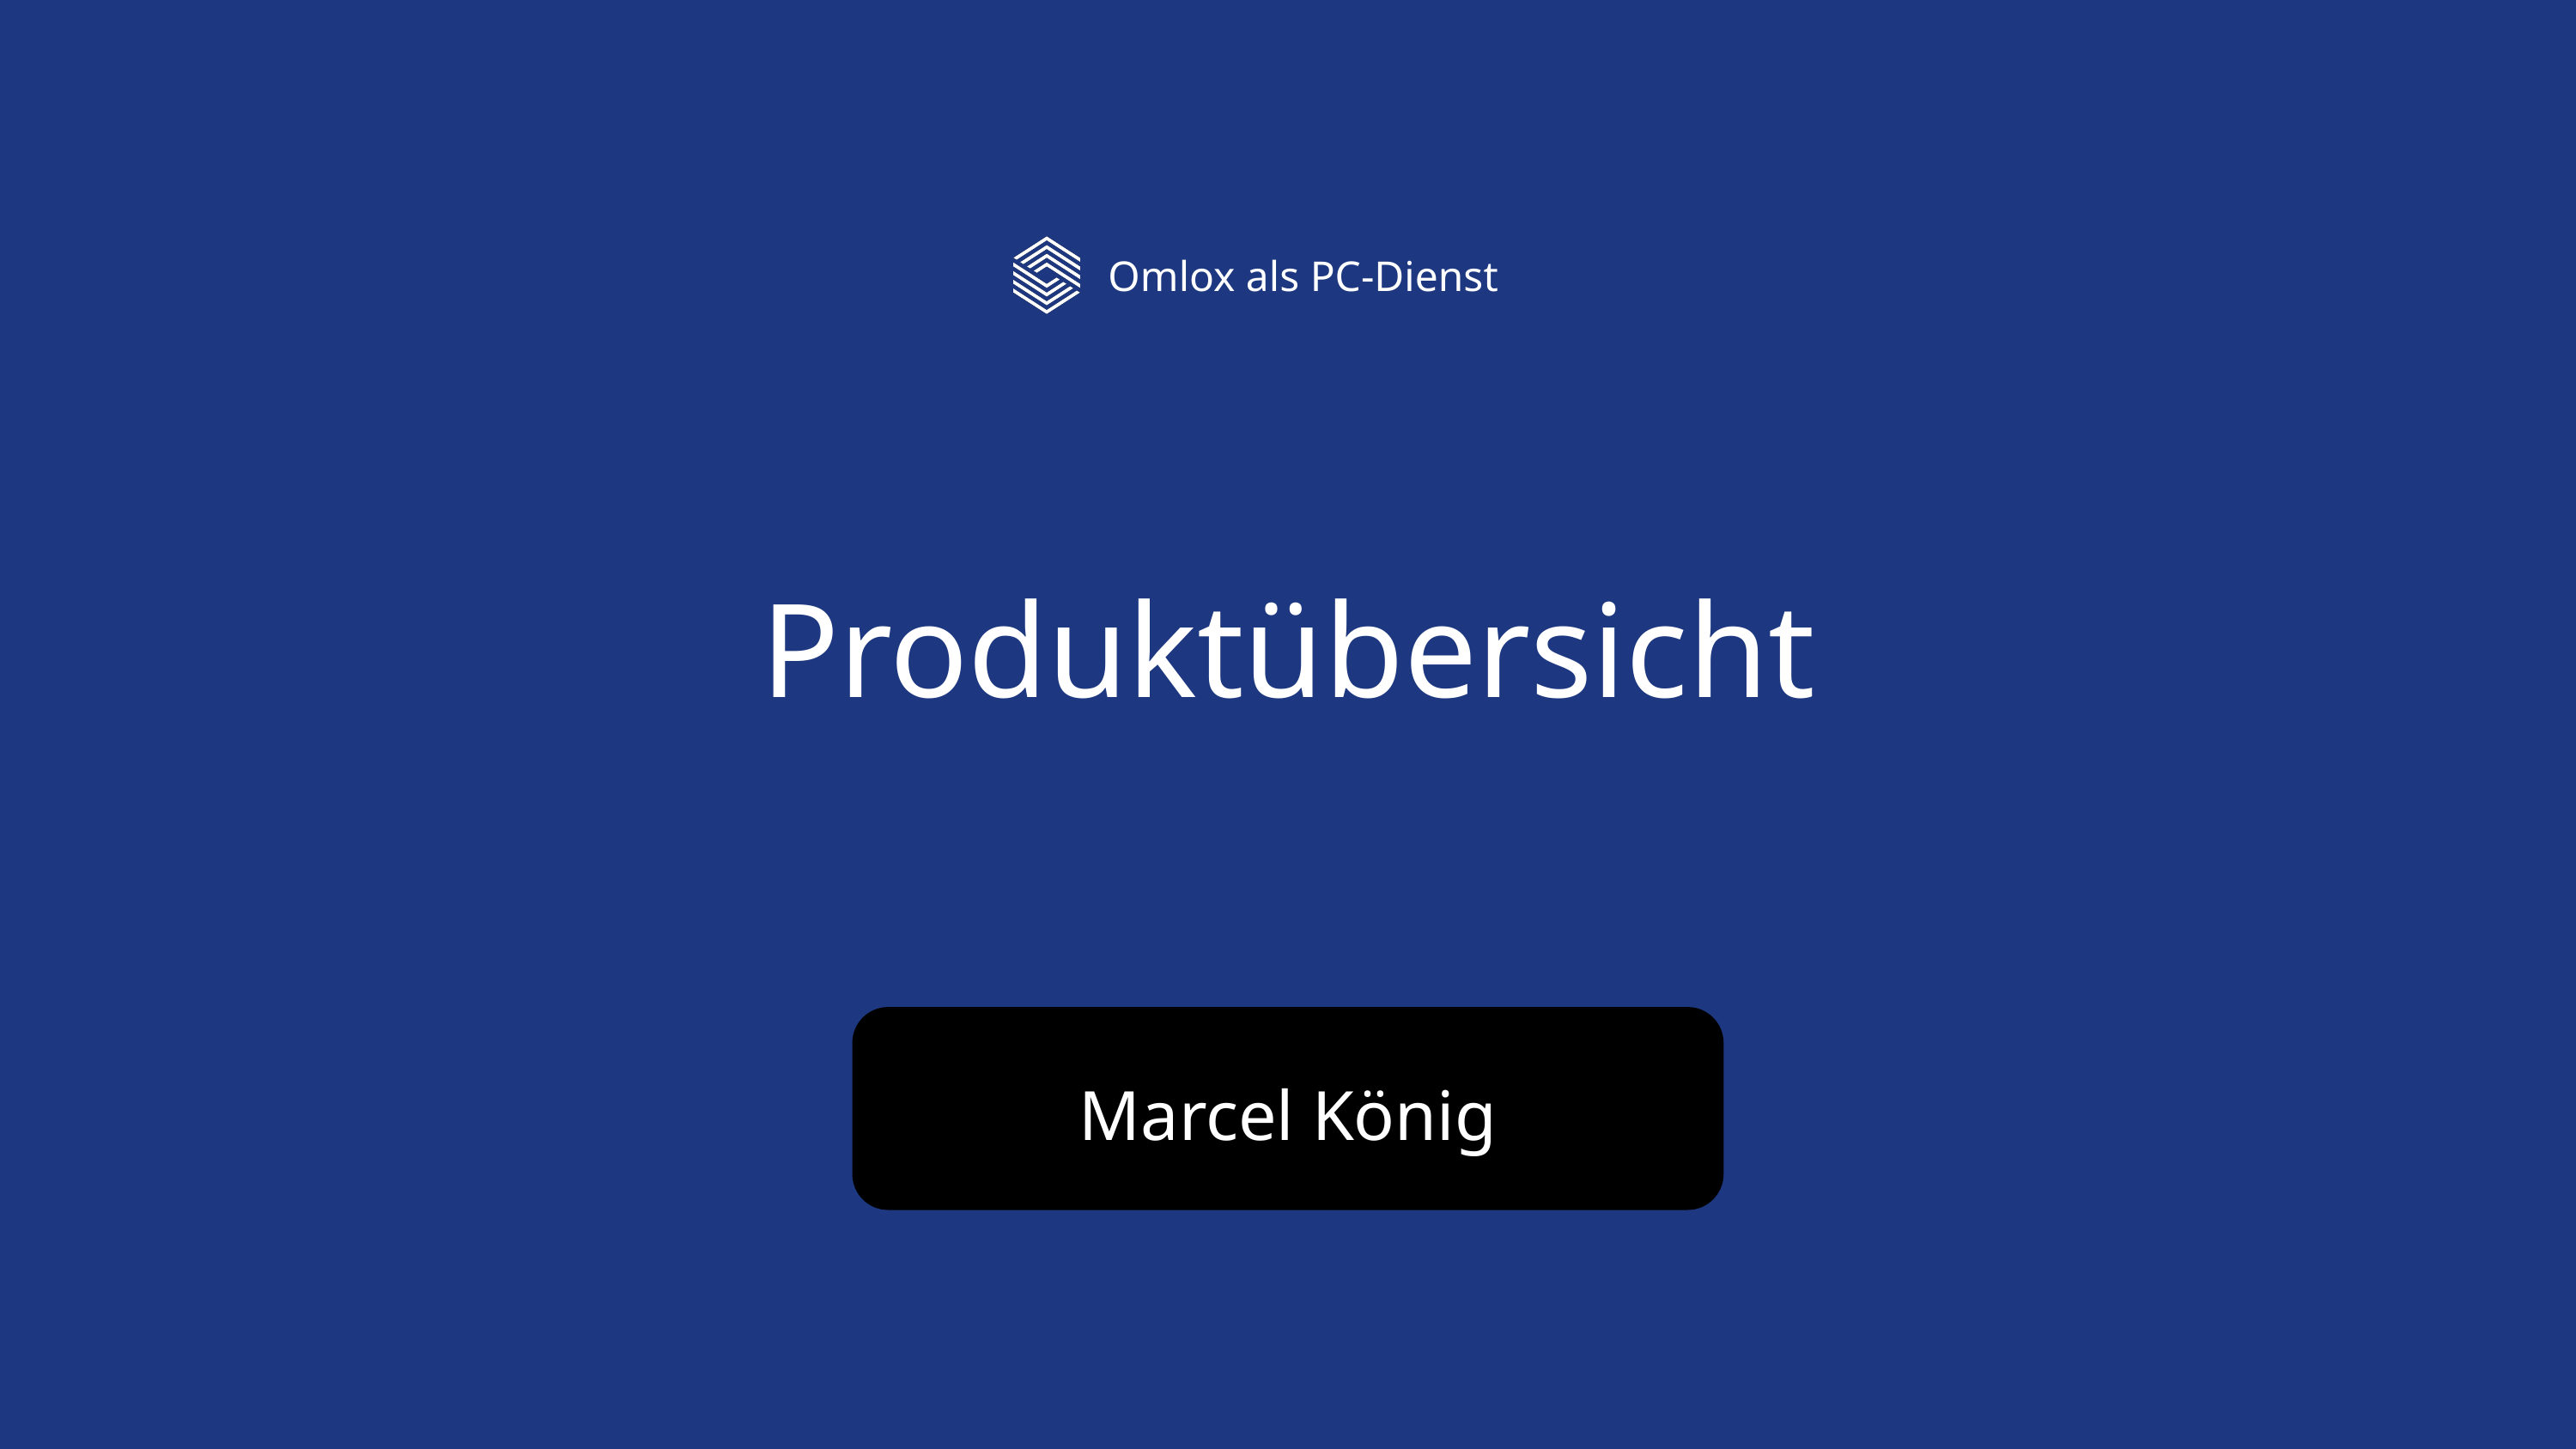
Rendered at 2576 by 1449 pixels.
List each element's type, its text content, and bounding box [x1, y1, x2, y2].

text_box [852, 1006, 1724, 1210]
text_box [1012, 236, 1564, 315]
text_box Produktübersicht [410, 583, 2166, 724]
